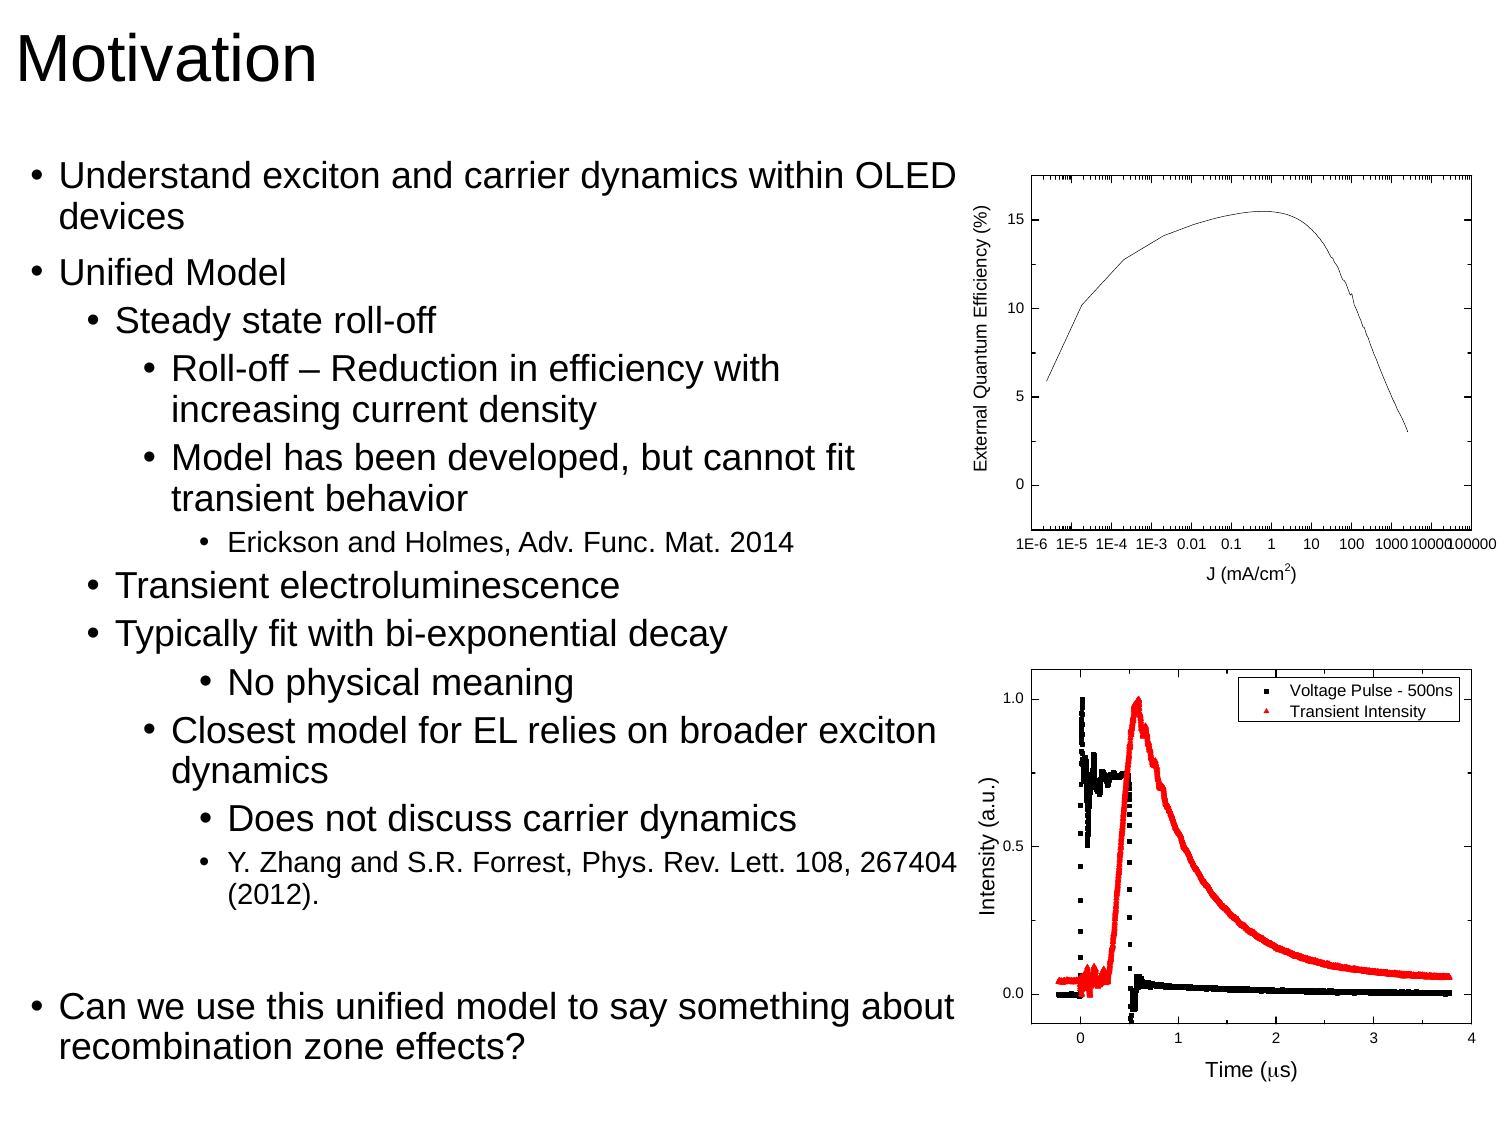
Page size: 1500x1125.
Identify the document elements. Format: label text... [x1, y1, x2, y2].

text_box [916, 612, 1500, 1107]
title Motivation [0, 0, 1500, 121]
list Understand exciton and carrier dynamics within OLED devices Unified Model Steady state roll-off Roll-off – Reduction in efficiency with increasing current density Model has been developed, but cannot fit transient behavior Erickson and Holmes, Adv. Func. Mat. 2014 Transient electroluminescence Typically fit with bi-exponential decay No physical meaning Closest model for EL relies on broader exciton dynamics Does not discuss carrier dynamics Y. Zhang and S.R. Forrest, Phys. Rev. Lett. 108, 267404 (2012). Can we use this unified model to say something about recombination zone effects? [15, 148, 975, 1124]
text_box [916, 118, 1500, 612]
